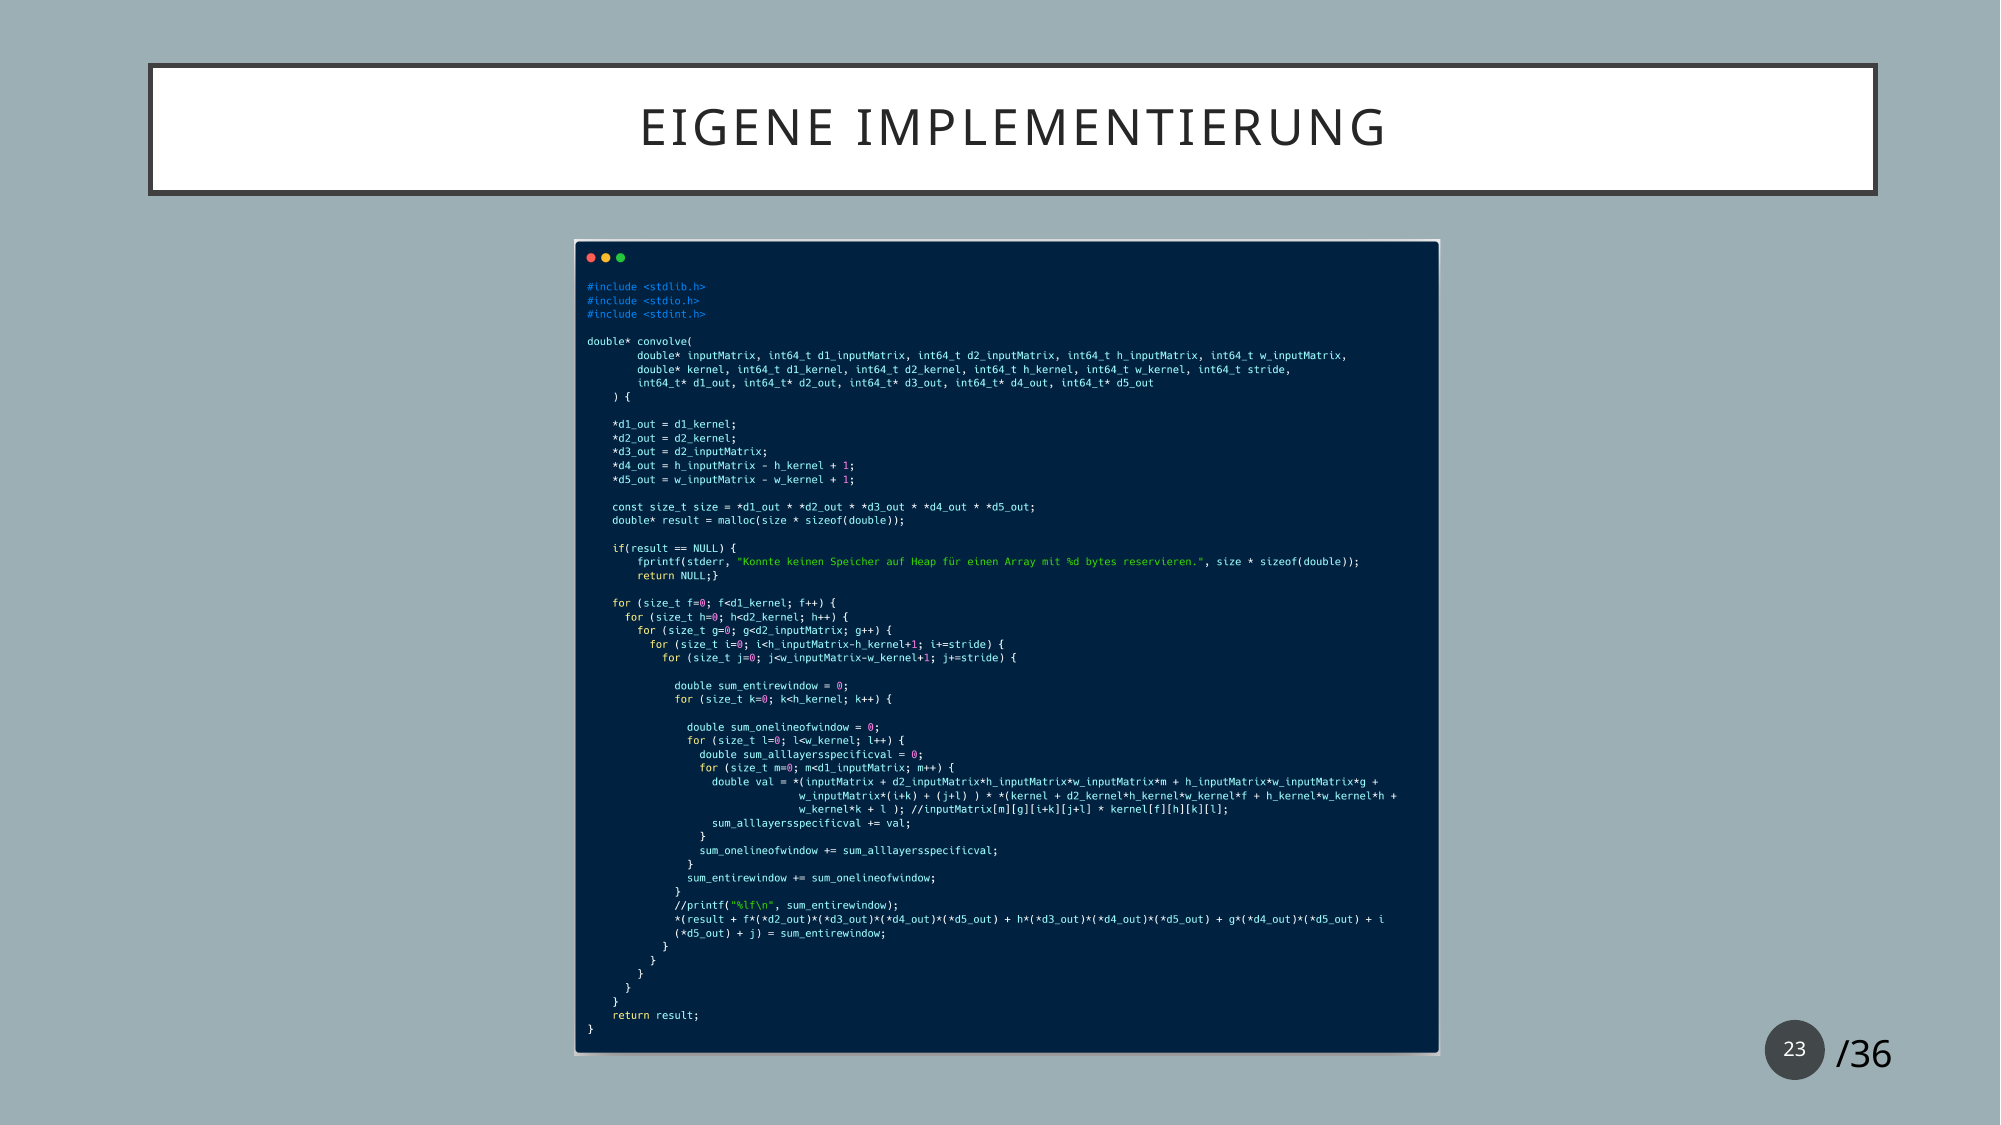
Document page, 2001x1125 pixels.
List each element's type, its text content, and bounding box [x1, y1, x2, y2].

picture [573, 239, 1441, 1056]
text_box Eigene Implementierung [150, 65, 1876, 193]
slide_number 23 [1764, 1019, 1825, 1080]
